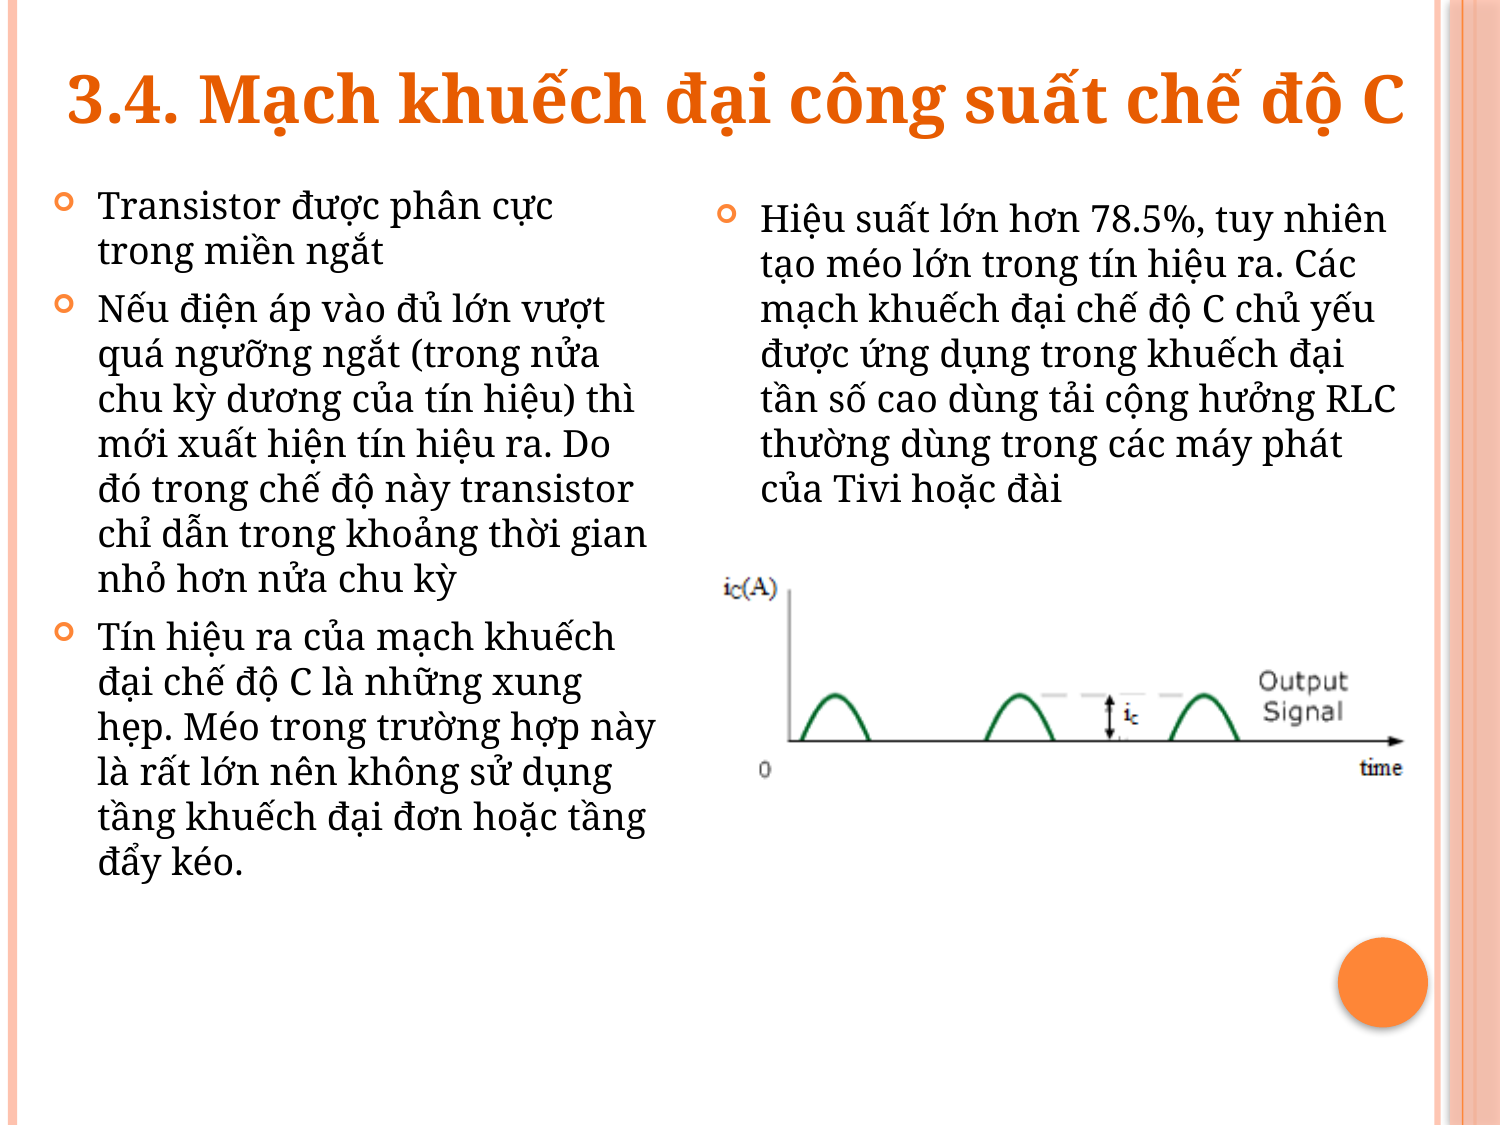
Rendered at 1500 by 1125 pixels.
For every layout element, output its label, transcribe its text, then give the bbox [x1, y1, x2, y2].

list Transistor được phân cực trong miền ngắt Nếu điện áp vào đủ lớn vượt quá ngưỡng ngắt (trong nửa chu kỳ dương của tín hiệu) thì mới xuất hiện tín hiệu ra. Do đó trong chế độ này transistor chỉ dẫn trong khoảng thời gian nhỏ hơn nửa chu kỳ Tín hiệu ra của mạch khuếch đại chế độ C là những xung hẹp. Méo trong trường hợp này là rất lớn nên không sử dụng tầng khuếch đại đơn hoặc tầng đẩy kéo. [37, 174, 675, 1013]
text_box 3.4. Mạch khuếch đại công suất chế độ C [50, 49, 1425, 145]
picture [711, 561, 1426, 826]
list Hiệu suất lớn hơn 78.5%, tuy nhiên tạo méo lớn trong tín hiệu ra. Các mạch khuếch đại chế độ C chủ yếu được ứng dụng trong khuếch đại tần số cao dùng tải cộng hưởng RLC thường dùng trong các máy phát của Tivi hoặc đài [700, 187, 1425, 1013]
